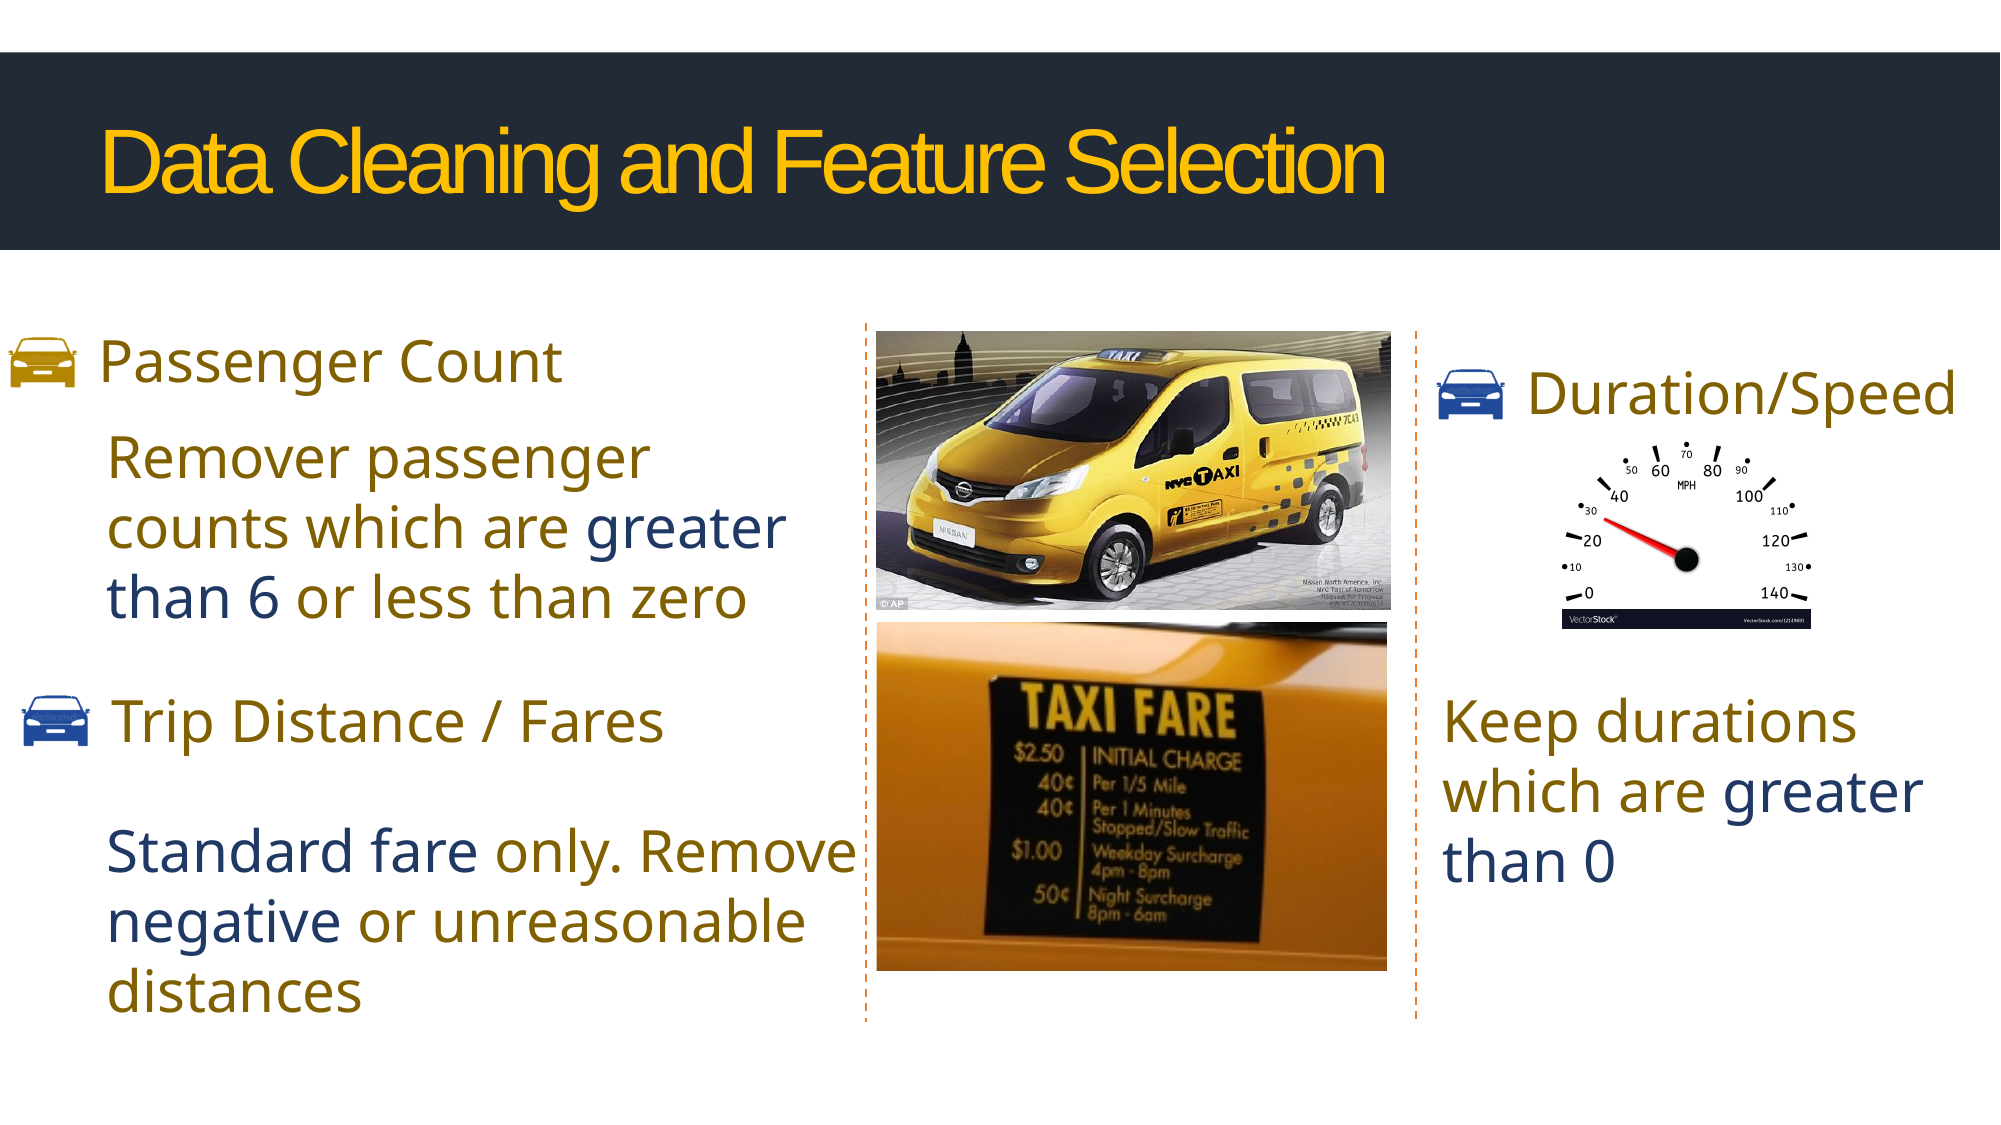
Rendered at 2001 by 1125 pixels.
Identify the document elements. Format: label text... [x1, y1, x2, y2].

picture [876, 622, 1387, 971]
text_box Trip Distance / Fares [98, 676, 816, 762]
text_box Passenger Count [85, 317, 597, 402]
text_box [0, 51, 2000, 251]
picture [876, 331, 1391, 610]
text_box Duration/Speed [1513, 349, 1999, 434]
picture [13, 674, 98, 763]
text_box Keep durations which are greater than 0 [1428, 676, 2000, 902]
picture [1562, 434, 1811, 629]
text_box Remover passenger counts which are greater than 6 or less than zero [91, 413, 865, 638]
picture [1428, 348, 1513, 436]
text_box Standard fare only. Remove negative or unreasonable distances [91, 806, 900, 1102]
picture [0, 316, 85, 405]
text_box Data Cleaning and Feature Selection [83, 94, 1716, 220]
